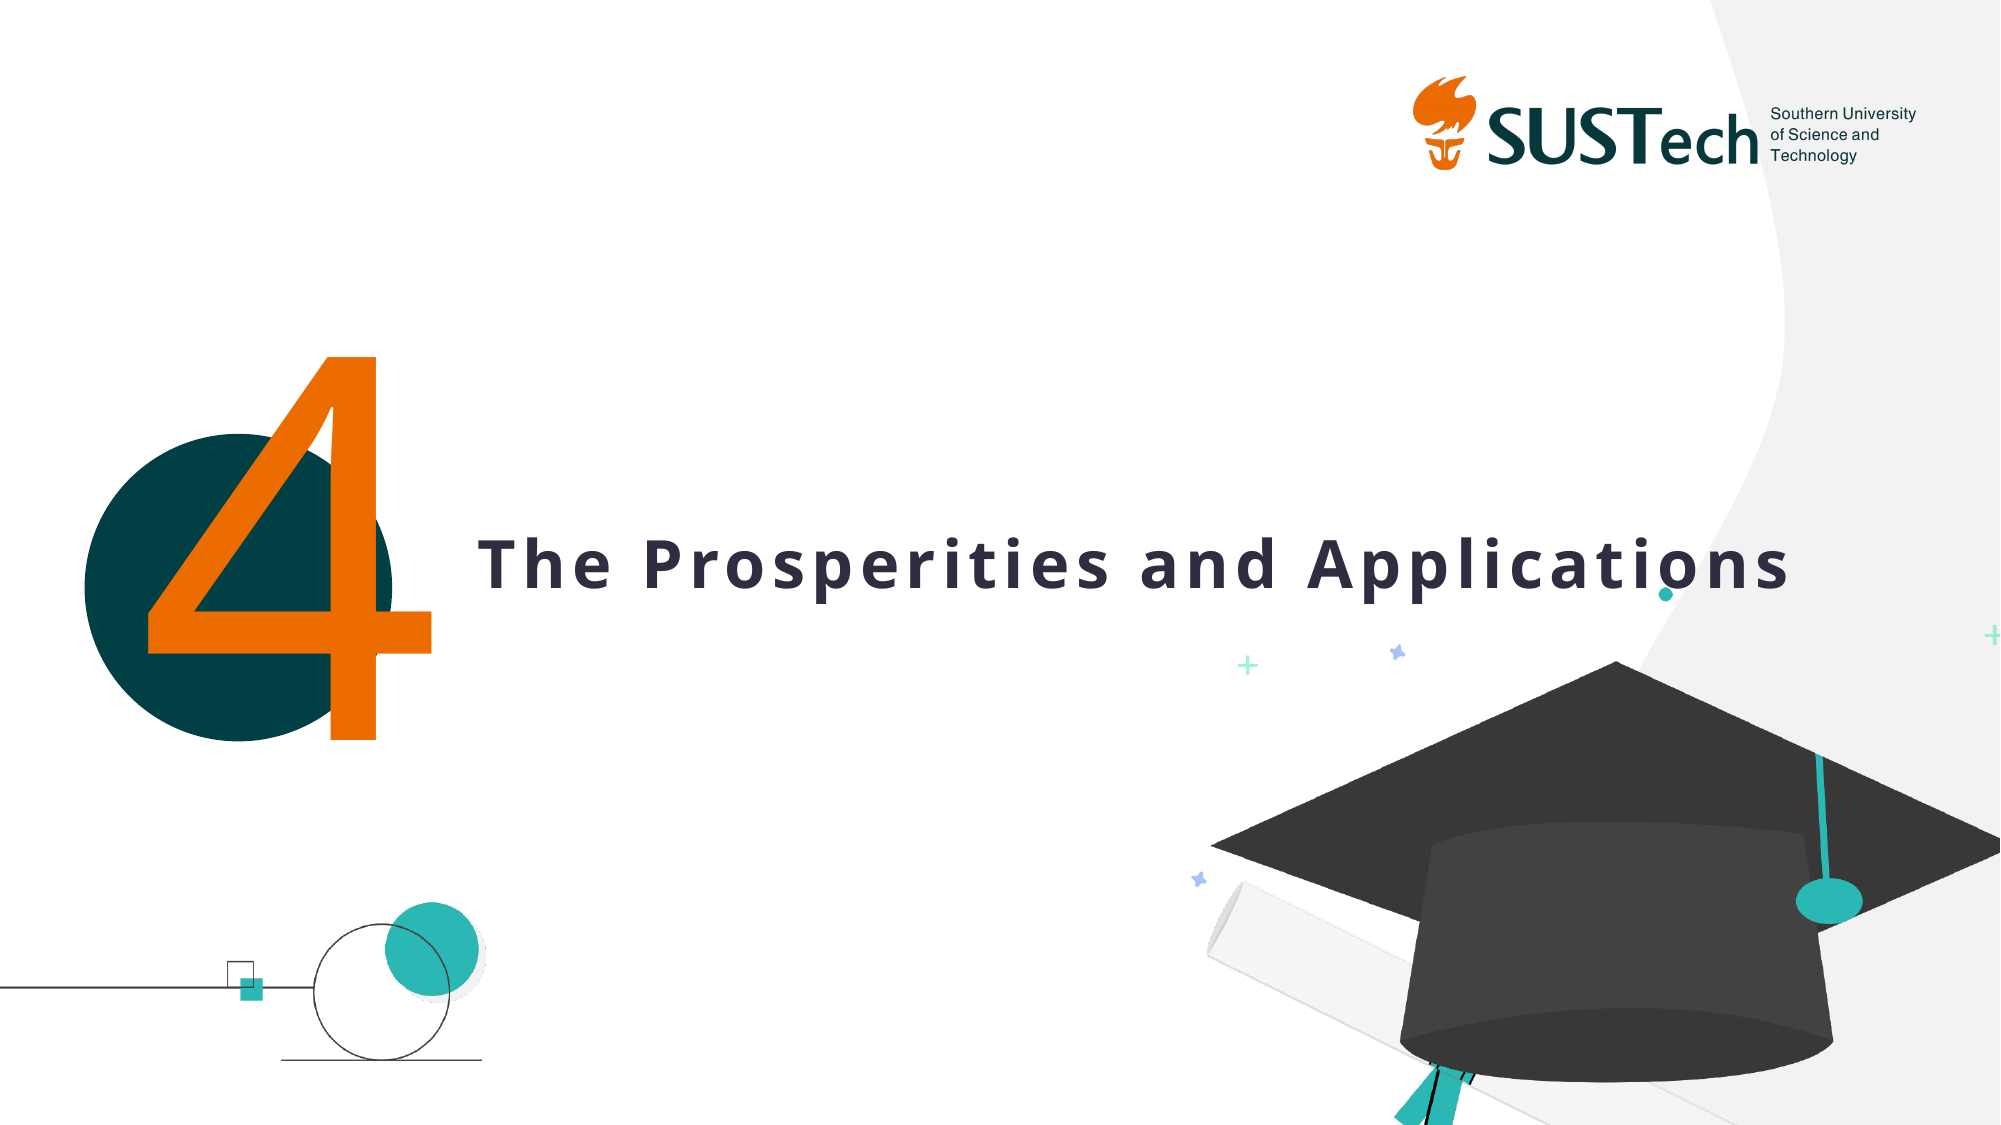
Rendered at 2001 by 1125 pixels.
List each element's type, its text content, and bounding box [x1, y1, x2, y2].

picture [1191, 587, 2000, 1125]
text_box 4 [122, 199, 458, 855]
text_box [1708, 0, 2000, 587]
picture [0, 902, 486, 1061]
text_box [83, 485, 122, 690]
picture [1413, 76, 1916, 170]
text_box The Prosperities and Applications [462, 514, 1806, 610]
